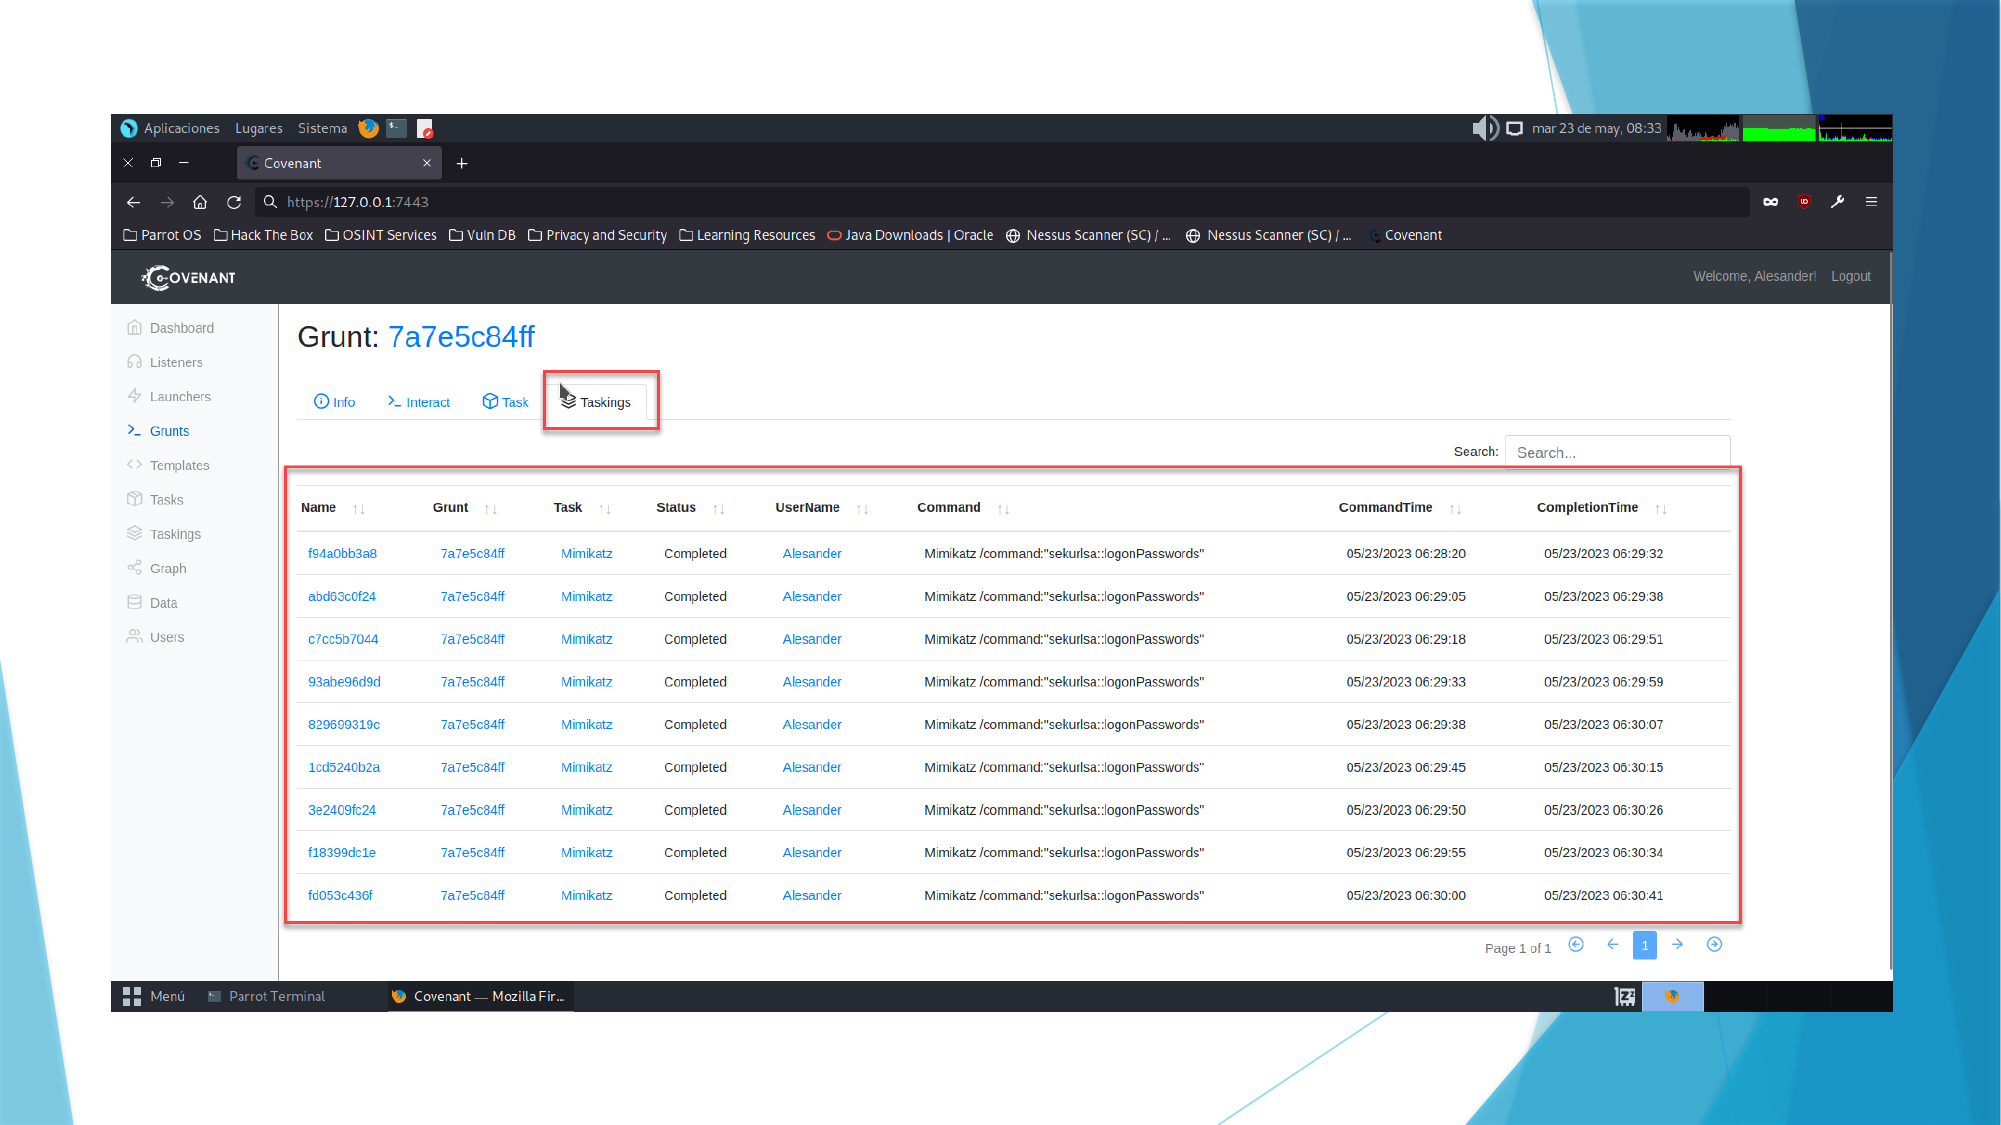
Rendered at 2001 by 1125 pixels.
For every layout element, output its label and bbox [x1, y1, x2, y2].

list [110, 114, 1893, 1013]
